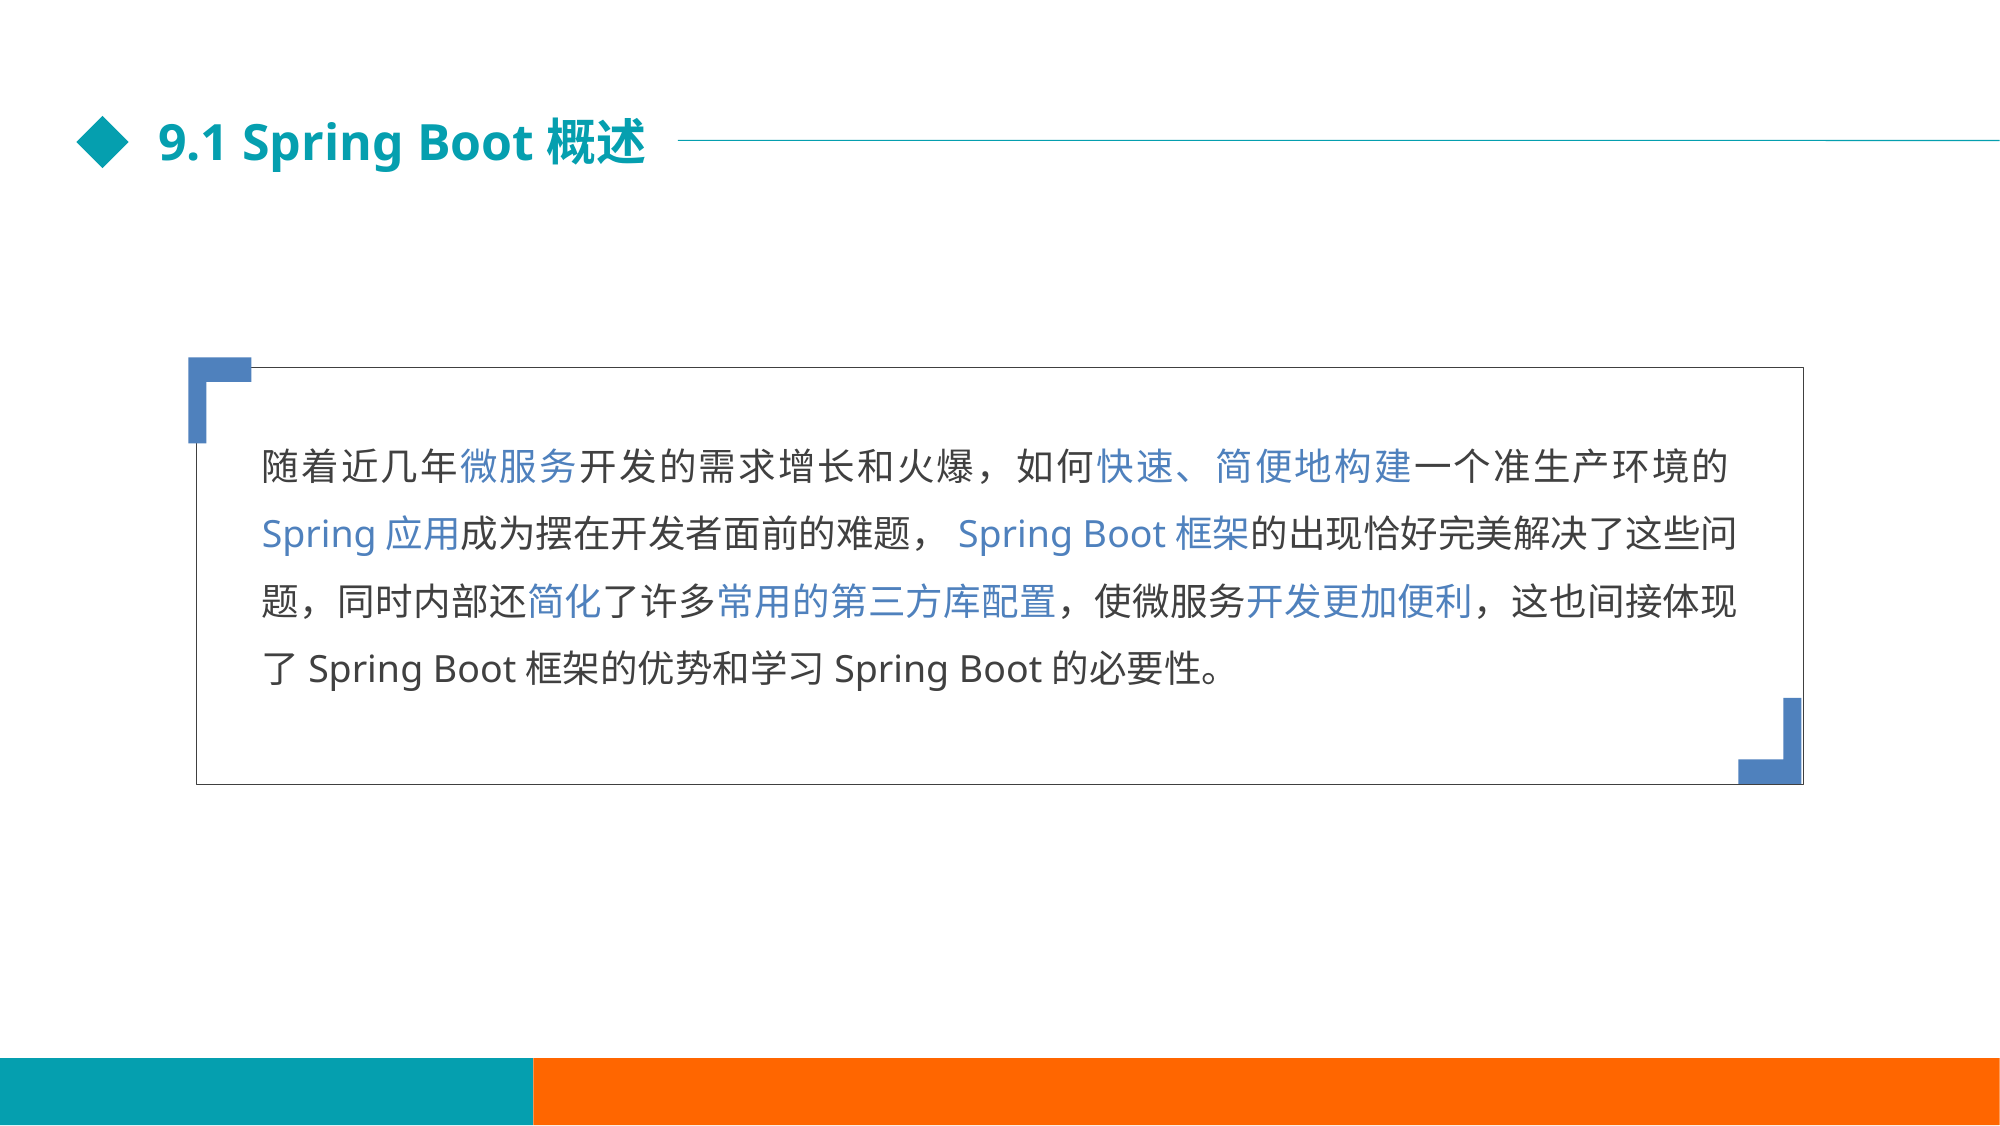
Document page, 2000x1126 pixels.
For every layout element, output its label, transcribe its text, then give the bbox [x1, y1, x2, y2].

text_box [1736, 696, 1803, 786]
text_box [194, 365, 1805, 786]
text_box [186, 355, 254, 446]
text_box 9.1 Spring Boot概述 [138, 100, 678, 181]
text_box 随着近几年微服务开发的需求增长和火爆，如何快速、简便地构建一个准生产环境的Spring应用成为摆在开发者面前的难题，Spring Boot框架的出现恰好完美解决了这些问题，同时内部还简化了许多常用的第三方库配置，使微服务开发更加便利，这也间接体现了Spring Boot框架的优势和学习Spring Boot的必要性。 [261, 420, 1739, 751]
